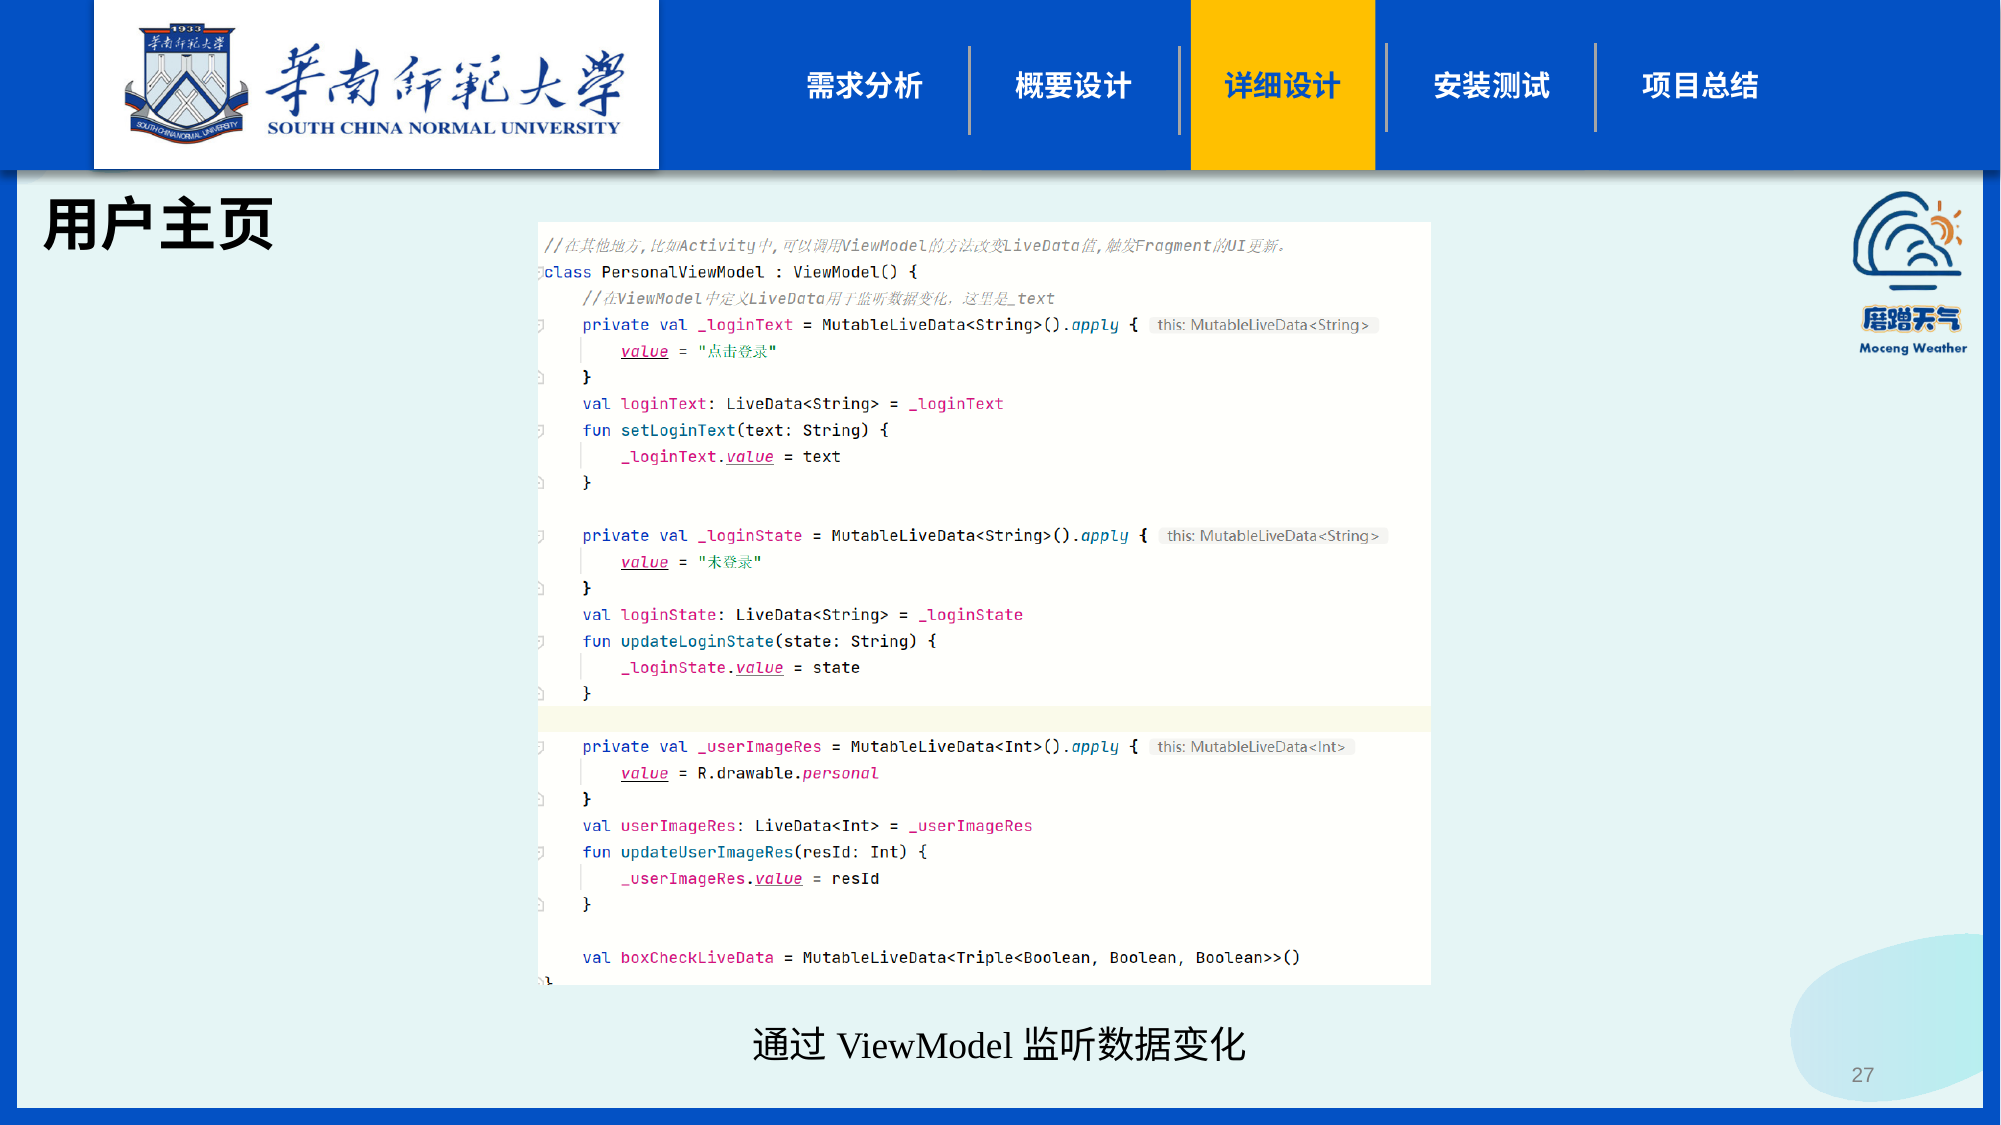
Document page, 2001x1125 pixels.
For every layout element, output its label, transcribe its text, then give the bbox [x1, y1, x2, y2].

text_box 用户主页 [17, 179, 300, 265]
picture [538, 222, 1431, 985]
picture [108, 12, 644, 155]
slide_number 27 [1452, 1056, 1890, 1092]
text_box 通过ViewModel监听数据变化 [737, 1013, 1263, 1074]
picture [1838, 185, 1984, 364]
